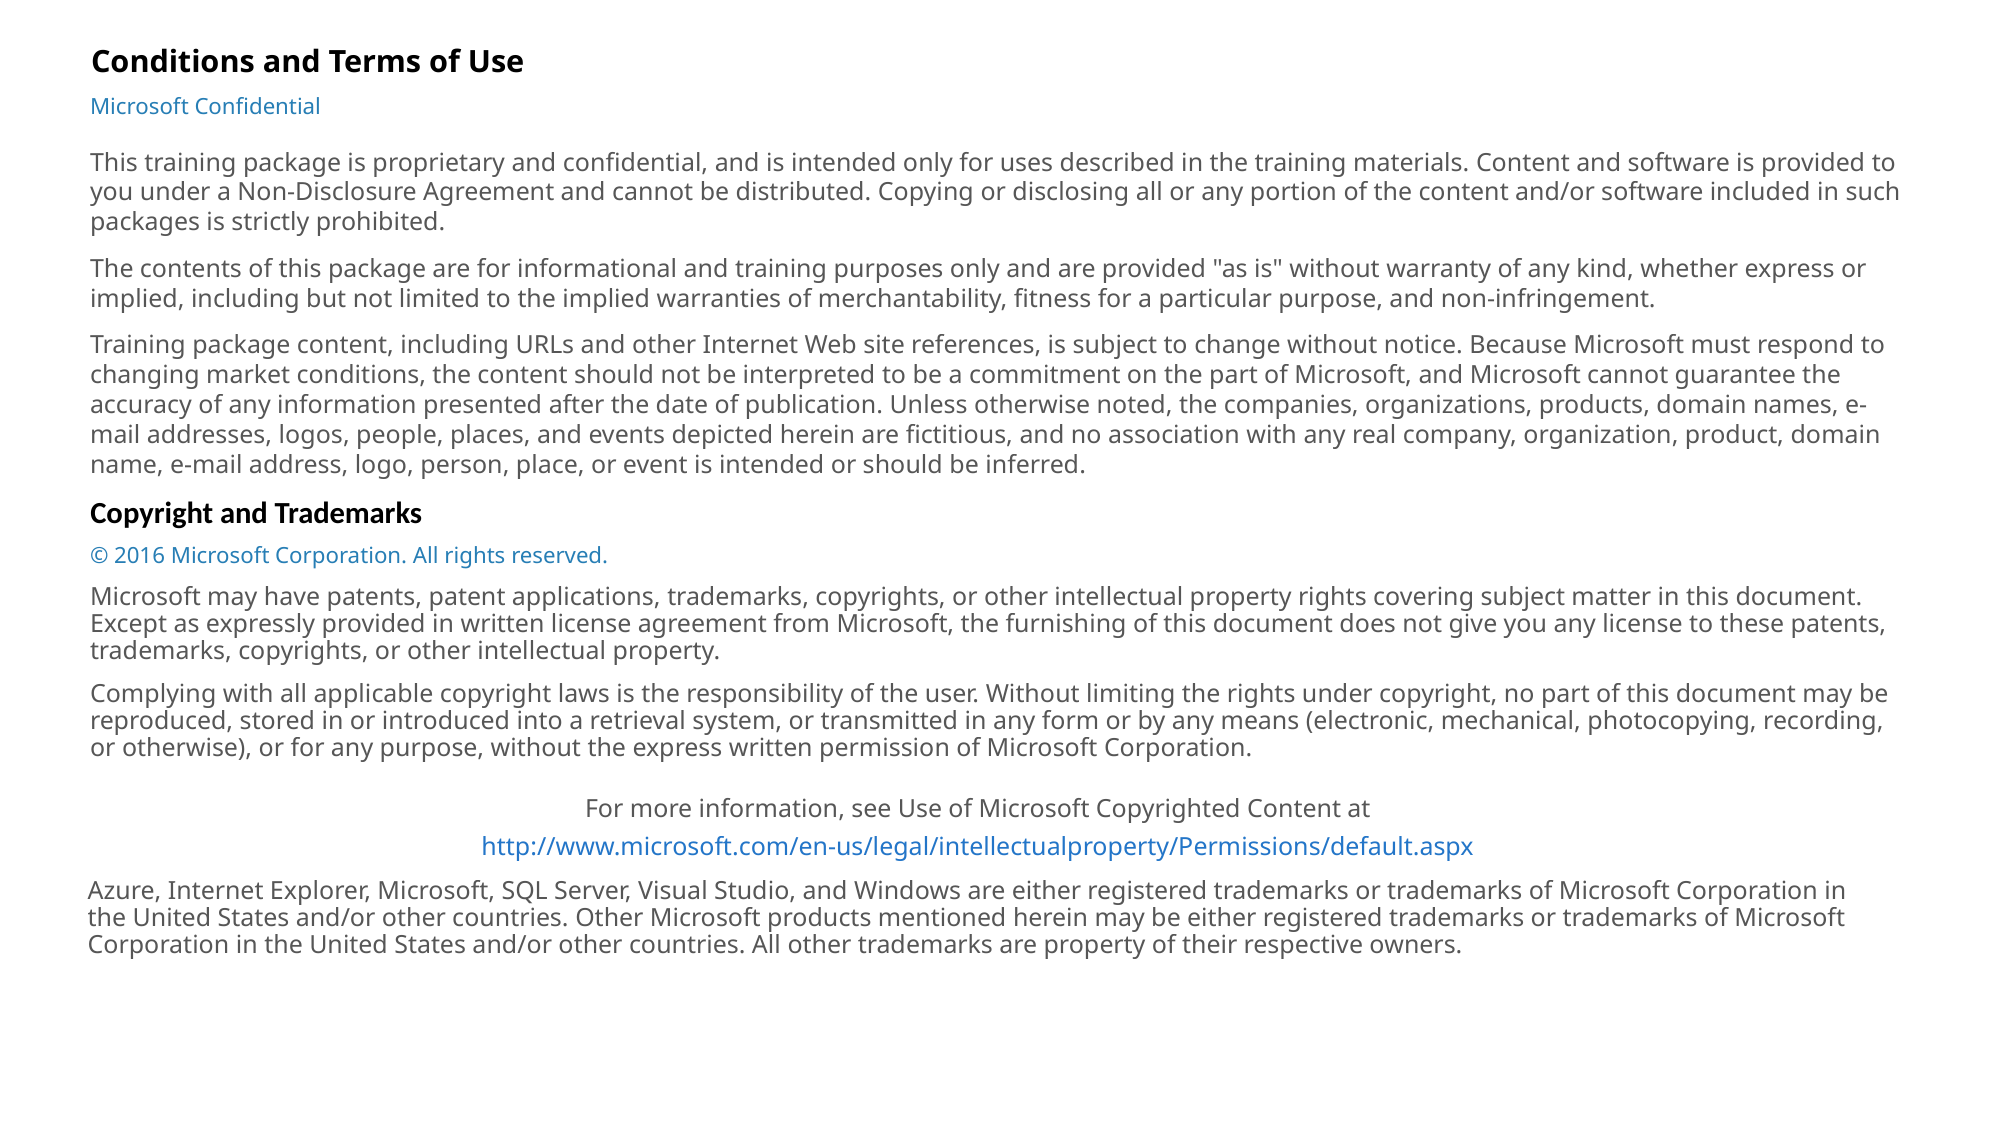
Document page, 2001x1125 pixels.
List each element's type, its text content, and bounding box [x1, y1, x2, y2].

text_box For more information, see Use of Microsoft Copyrighted Content at http://www.microsoft.com/en-us/legal/intellectualproperty/Permissions/default.aspx Azure, Internet Explorer, Microsoft, SQL Server, Visual Studio, and Windows are either registered trademarks or trademarks of Microsoft Corporation in the United States and/or other countries. Other Microsoft products mentioned herein may be either registered trademarks or trademarks of Microsoft Corporation in the United States and/or other countries. All other trademarks are property of their respective owners. [72, 788, 1884, 967]
